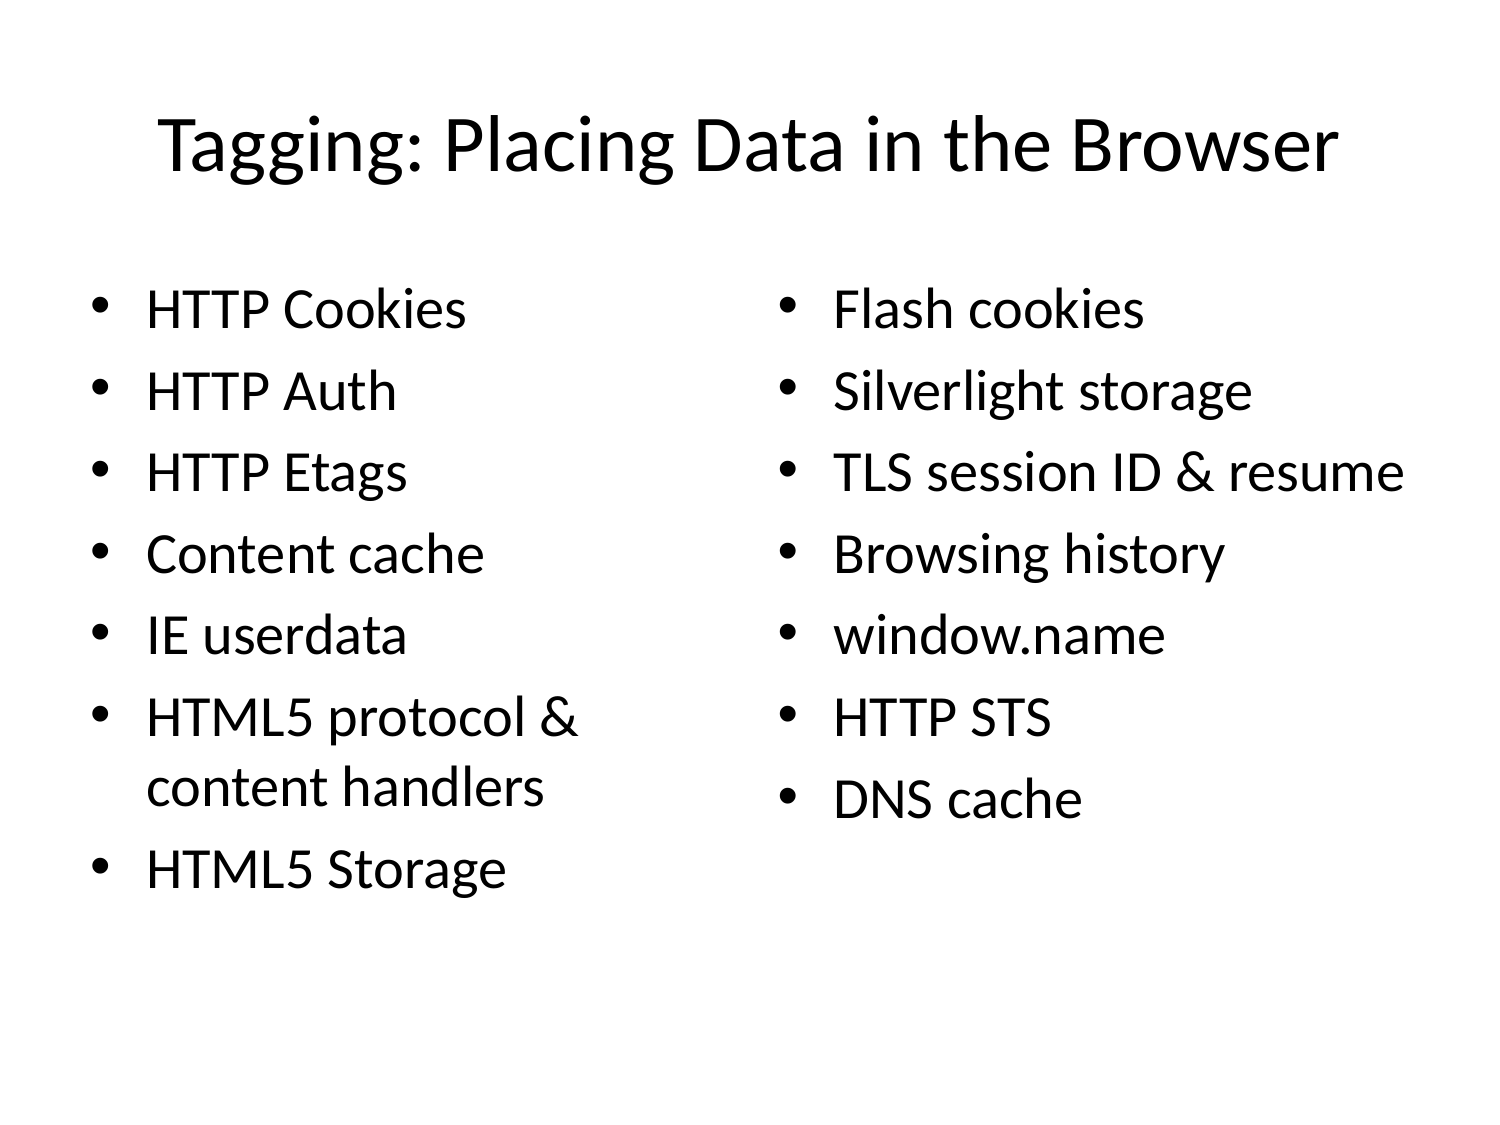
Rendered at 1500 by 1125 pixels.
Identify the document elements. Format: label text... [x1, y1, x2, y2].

list HTTP Cookies HTTP Auth HTTP Etags Content cache IE userdata HTML5 protocol & content handlers HTML5 Storage [75, 262, 738, 1005]
list Flash cookies Silverlight storage TLS session ID & resume Browsing history window.name HTTP STS DNS cache [762, 262, 1425, 1005]
title Tagging: Placing Data in the Browser [75, 45, 1425, 233]
